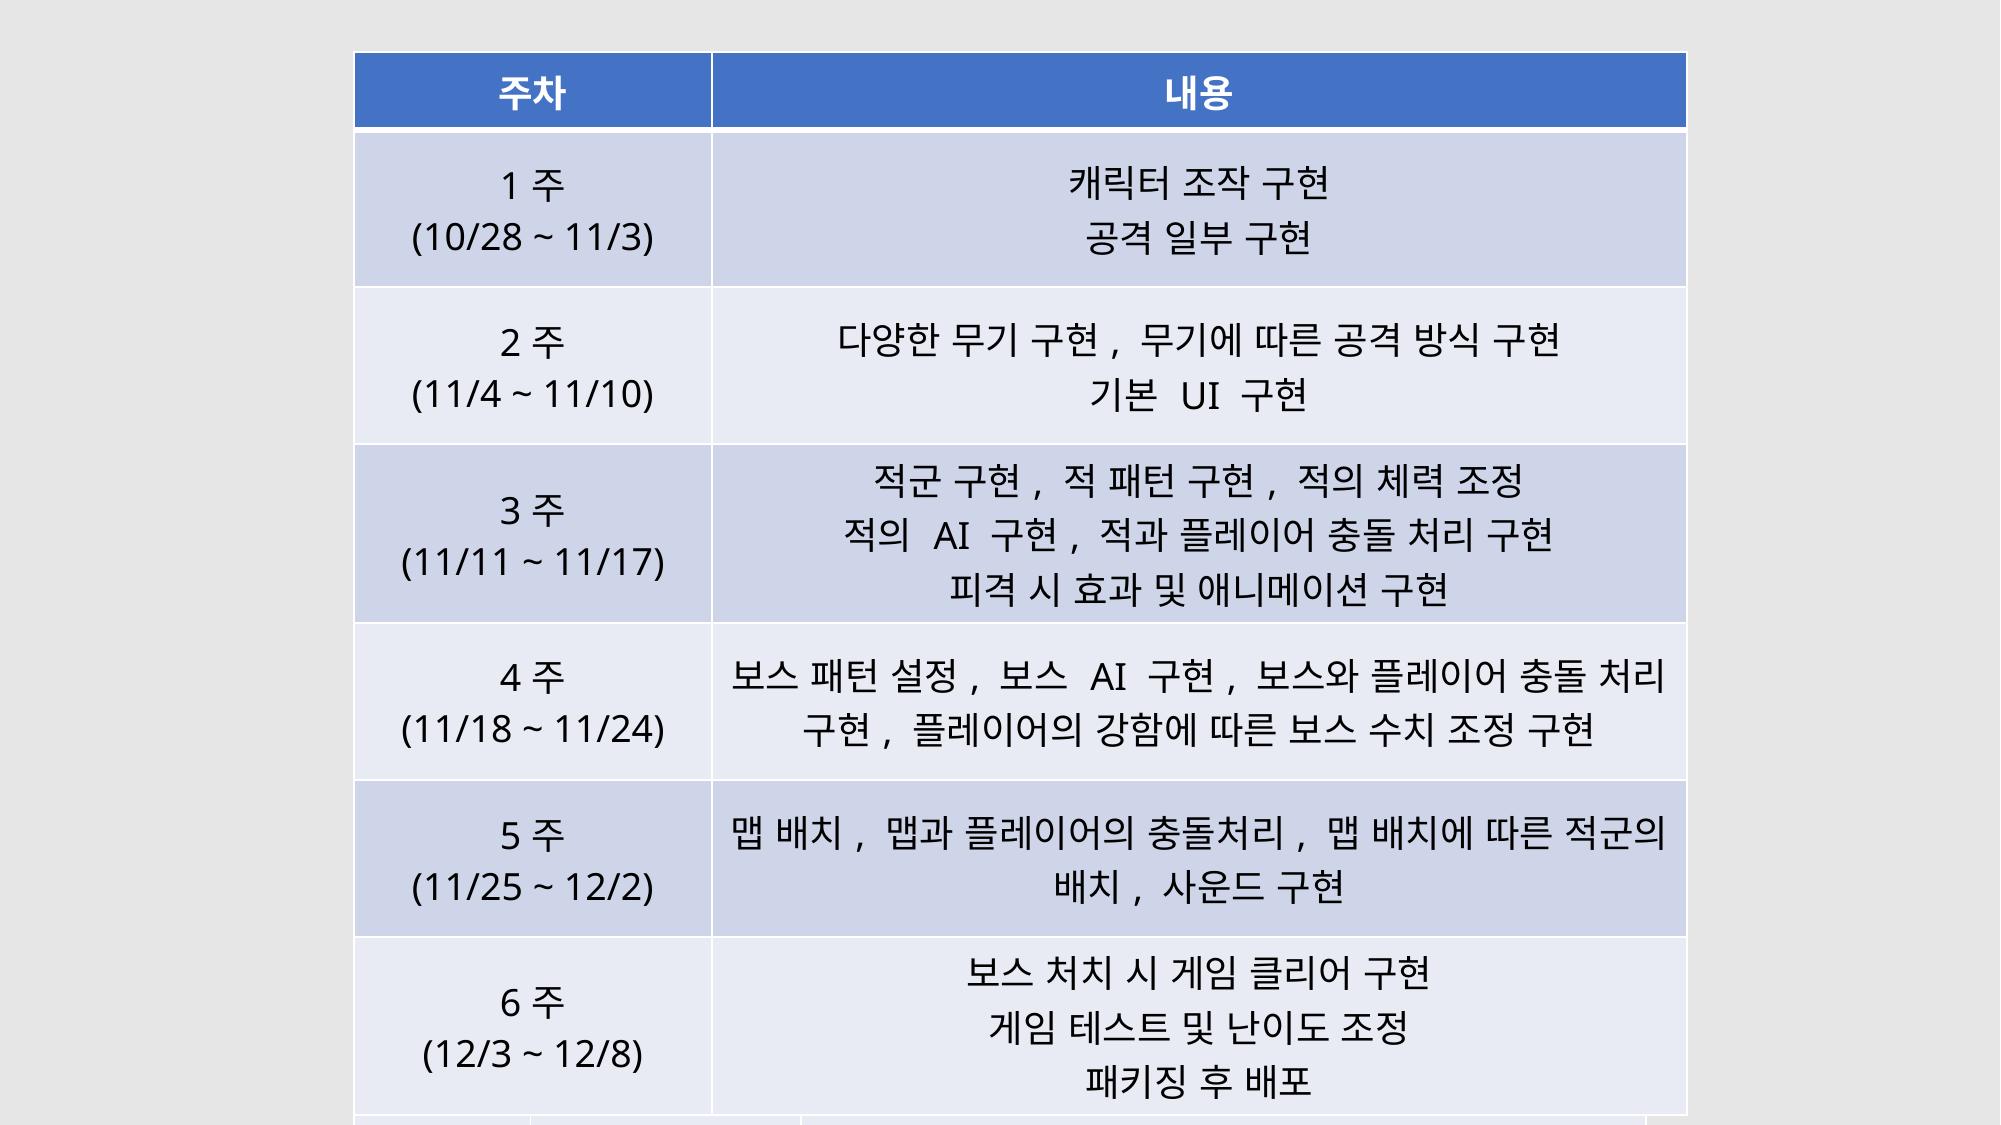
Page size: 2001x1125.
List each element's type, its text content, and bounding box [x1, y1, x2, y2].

table_cell 3주 (11/11 ~ 11/17) [355, 445, 711, 622]
table_cell 보스 패턴 설정, 보스 AI 구현, 보스와 플레이어 충돌 처리 구현, 플레이어의 강함에 따른 보스 수치 조정 구현 [713, 624, 1686, 779]
table_cell 적군 구현, 적 패턴 구현, 적의 체력 조정 적의 AI 구현, 적과 플레이어 충돌 처리 구현 피격 시 효과 및 애니메이션 구현 [713, 445, 1686, 622]
table_cell 캐릭터 조작 구현 공격 일부 구현 [713, 133, 1686, 286]
table_cell 6주 (12/3 ~ 12/8) [355, 938, 711, 1114]
table_cell 보스 처치 시 게임 클리어 구현 게임 테스트 및 난이도 조정 패키징 후 배포 [713, 938, 1686, 1114]
table_cell 맵 배치, 맵과 플레이어의 충돌처리, 맵 배치에 따른 적군의 배치, 사운드 구현 [713, 781, 1686, 936]
table_header 주차 [355, 53, 711, 127]
table_cell 5주 (11/25 ~ 12/2) [355, 781, 711, 936]
table_header 내용 [713, 53, 1686, 127]
table_cell 난이도 [531, 1116, 800, 1125]
table_cell 1주 (10/28 ~ 11/3) [355, 133, 711, 286]
table_cell 9주차 [355, 1116, 530, 1125]
table_cell 도전과제 클리어시 어려운 난이도 생성되도록 구현 적군의 추가배치 혹은 패턴의 변화를 통해 상위 난이도 구현 [802, 1116, 1645, 1125]
table_cell 다양한 무기 구현, 무기에 따른 공격 방식 구현 기본 UI 구현 [713, 288, 1686, 443]
table_cell 4주 (11/18 ~ 11/24) [355, 624, 711, 779]
table_cell 2주 (11/4 ~ 11/10) [355, 288, 711, 443]
